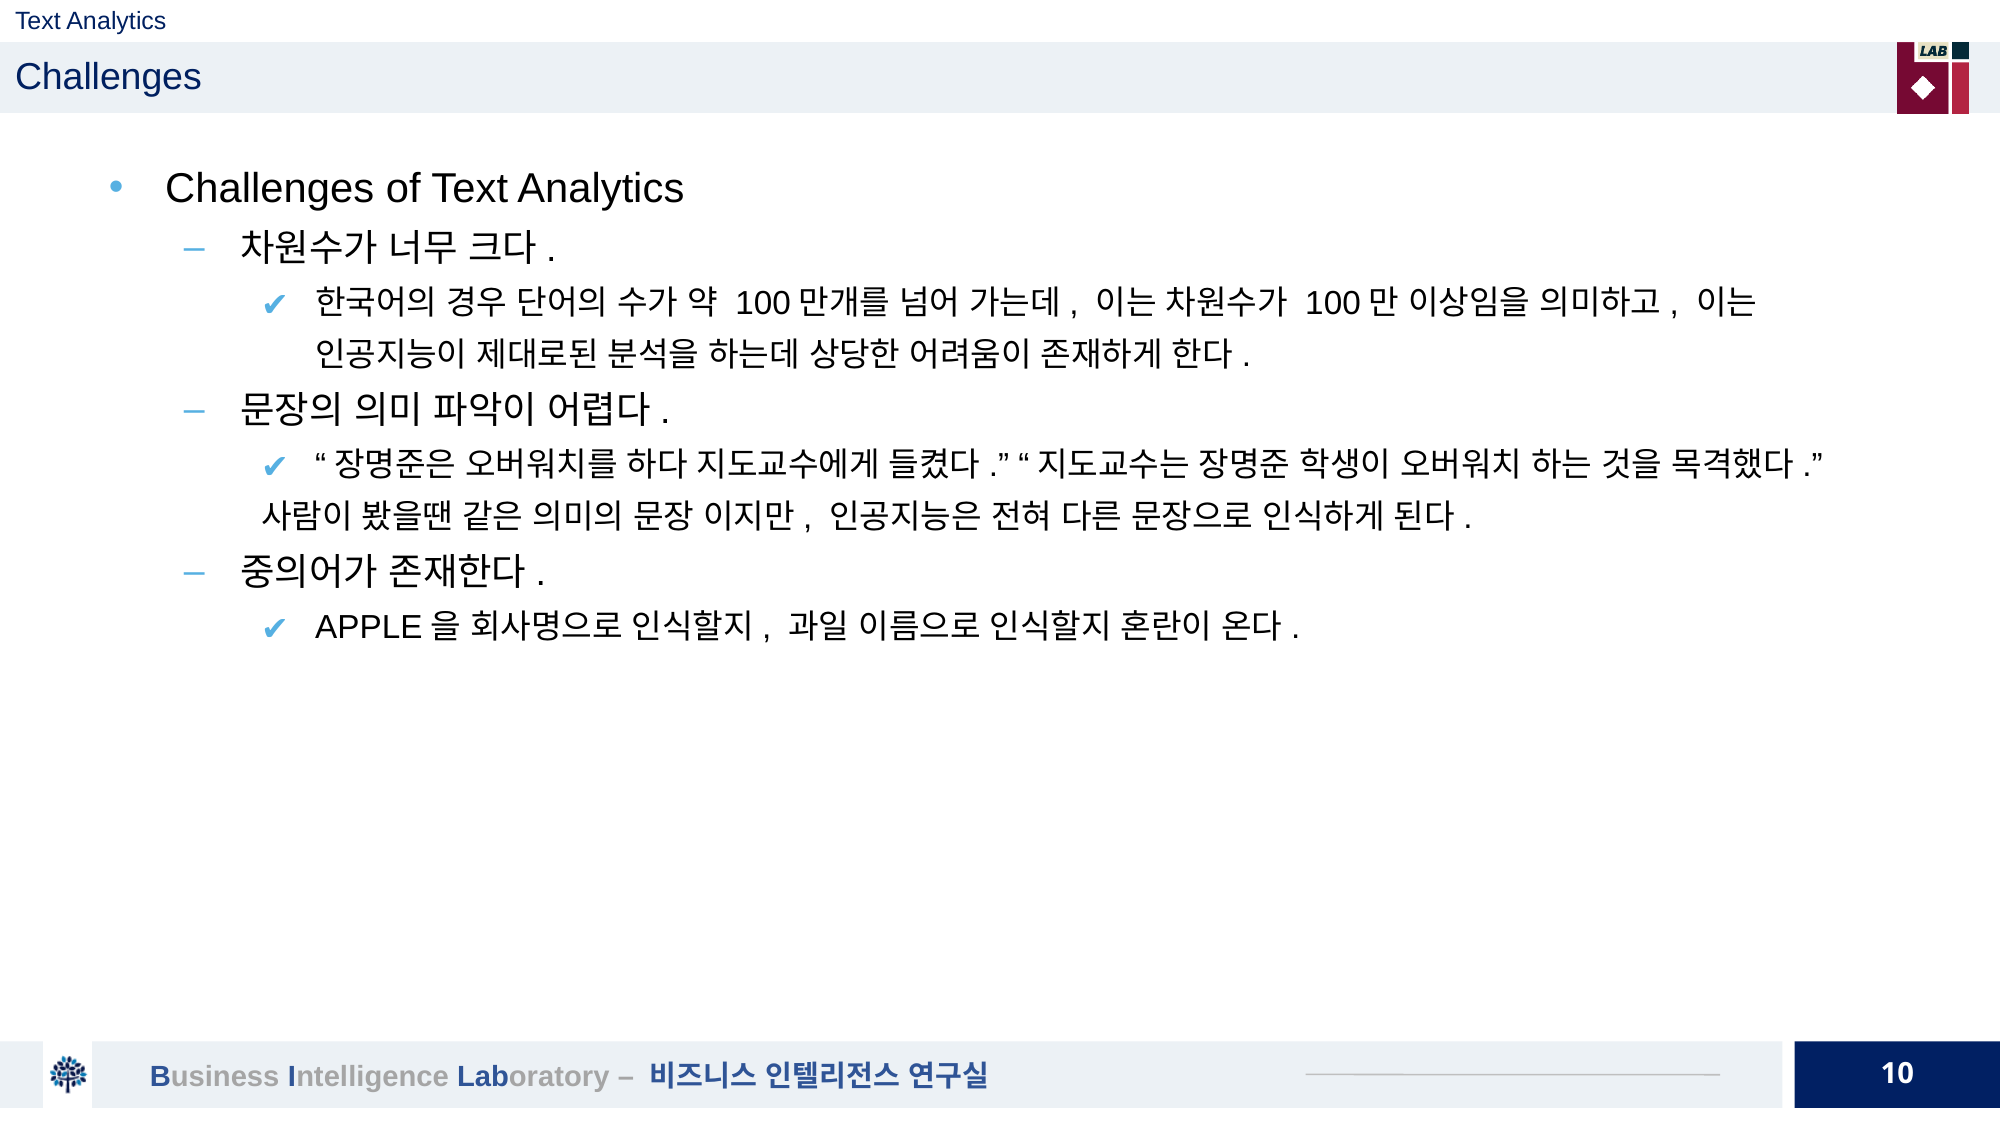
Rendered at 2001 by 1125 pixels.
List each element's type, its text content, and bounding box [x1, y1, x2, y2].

picture [43, 1041, 92, 1108]
subtitle Challenges [0, 42, 1326, 113]
slide_number 10 [1825, 1044, 1970, 1105]
picture [1897, 41, 1969, 114]
list Challenges of Text Analytics 차원수가 너무 크다. 한국어의 경우 단어의 수가 약 100만개를 넘어 가는데, 이는 차원수가 100만 이상임을 의미하고, 이는 인공지능이 제대로된 분석을 하는데 상당한 어려움이 존재하게 한다. 문장의 의미 파악이 어렵다. “장명준은 오버워치를 하다 지도교수에게 들켰다.” “지도교수는 장명준 학생이 오버워치 하는 것을 목격했다.” 사람이 봤을땐 같은 의미의 문장 이지만, 인공지능은 전혀 다른 문장으로 인식하게 된다. 중의어가 존재한다. APPLE을 회사명으로 인식할지, 과일 이름으로 인식할지 혼란이 온다. [73, 138, 1927, 1028]
title Text Analytics [0, 0, 598, 42]
